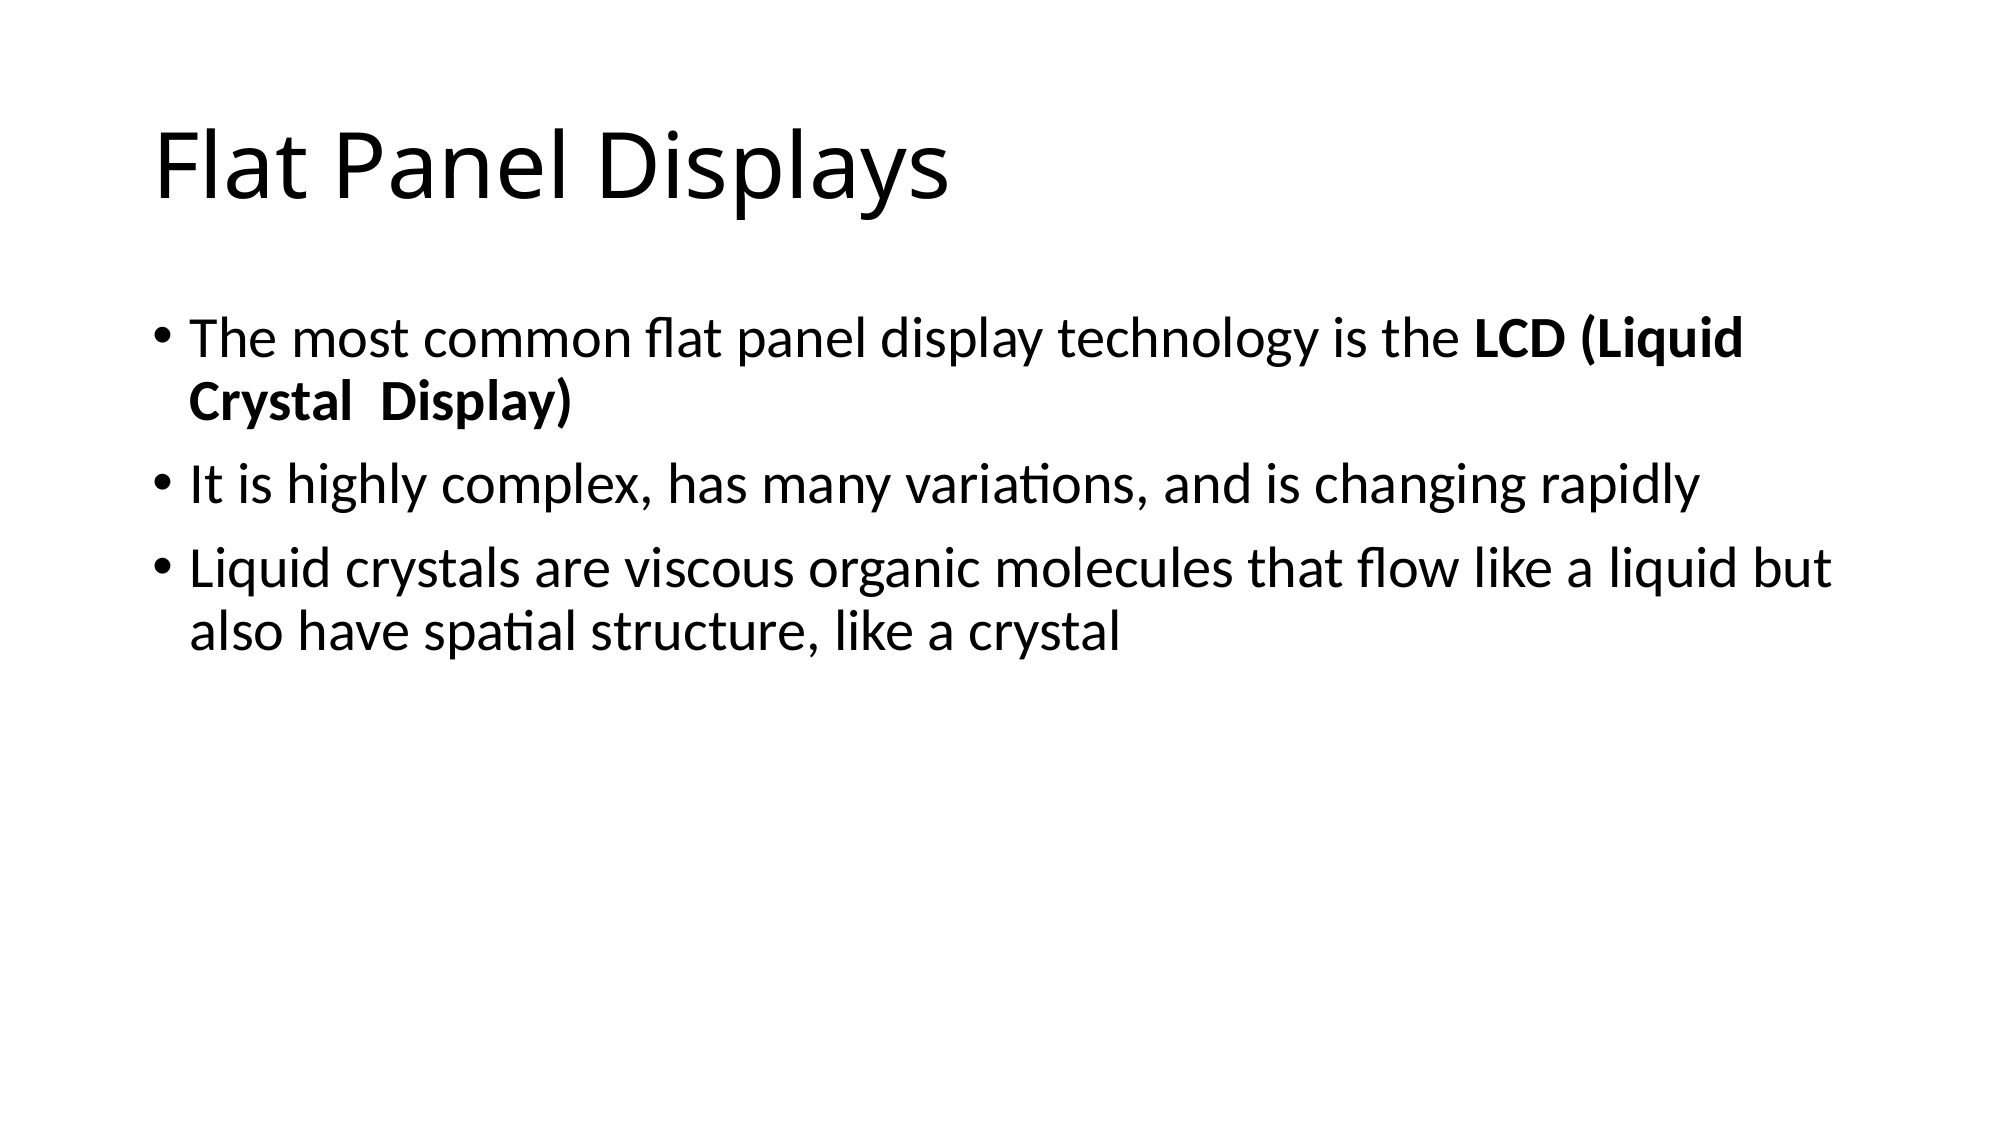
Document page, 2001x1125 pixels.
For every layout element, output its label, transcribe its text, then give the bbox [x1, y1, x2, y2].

list The most common flat panel display technology is the LCD (Liquid Crystal Display) It is highly complex, has many variations, and is changing rapidly Liquid crystals are viscous organic molecules that flow like a liquid but also have spatial structure, like a crystal [137, 299, 1863, 1014]
title Flat Panel Displays [137, 59, 1863, 278]
